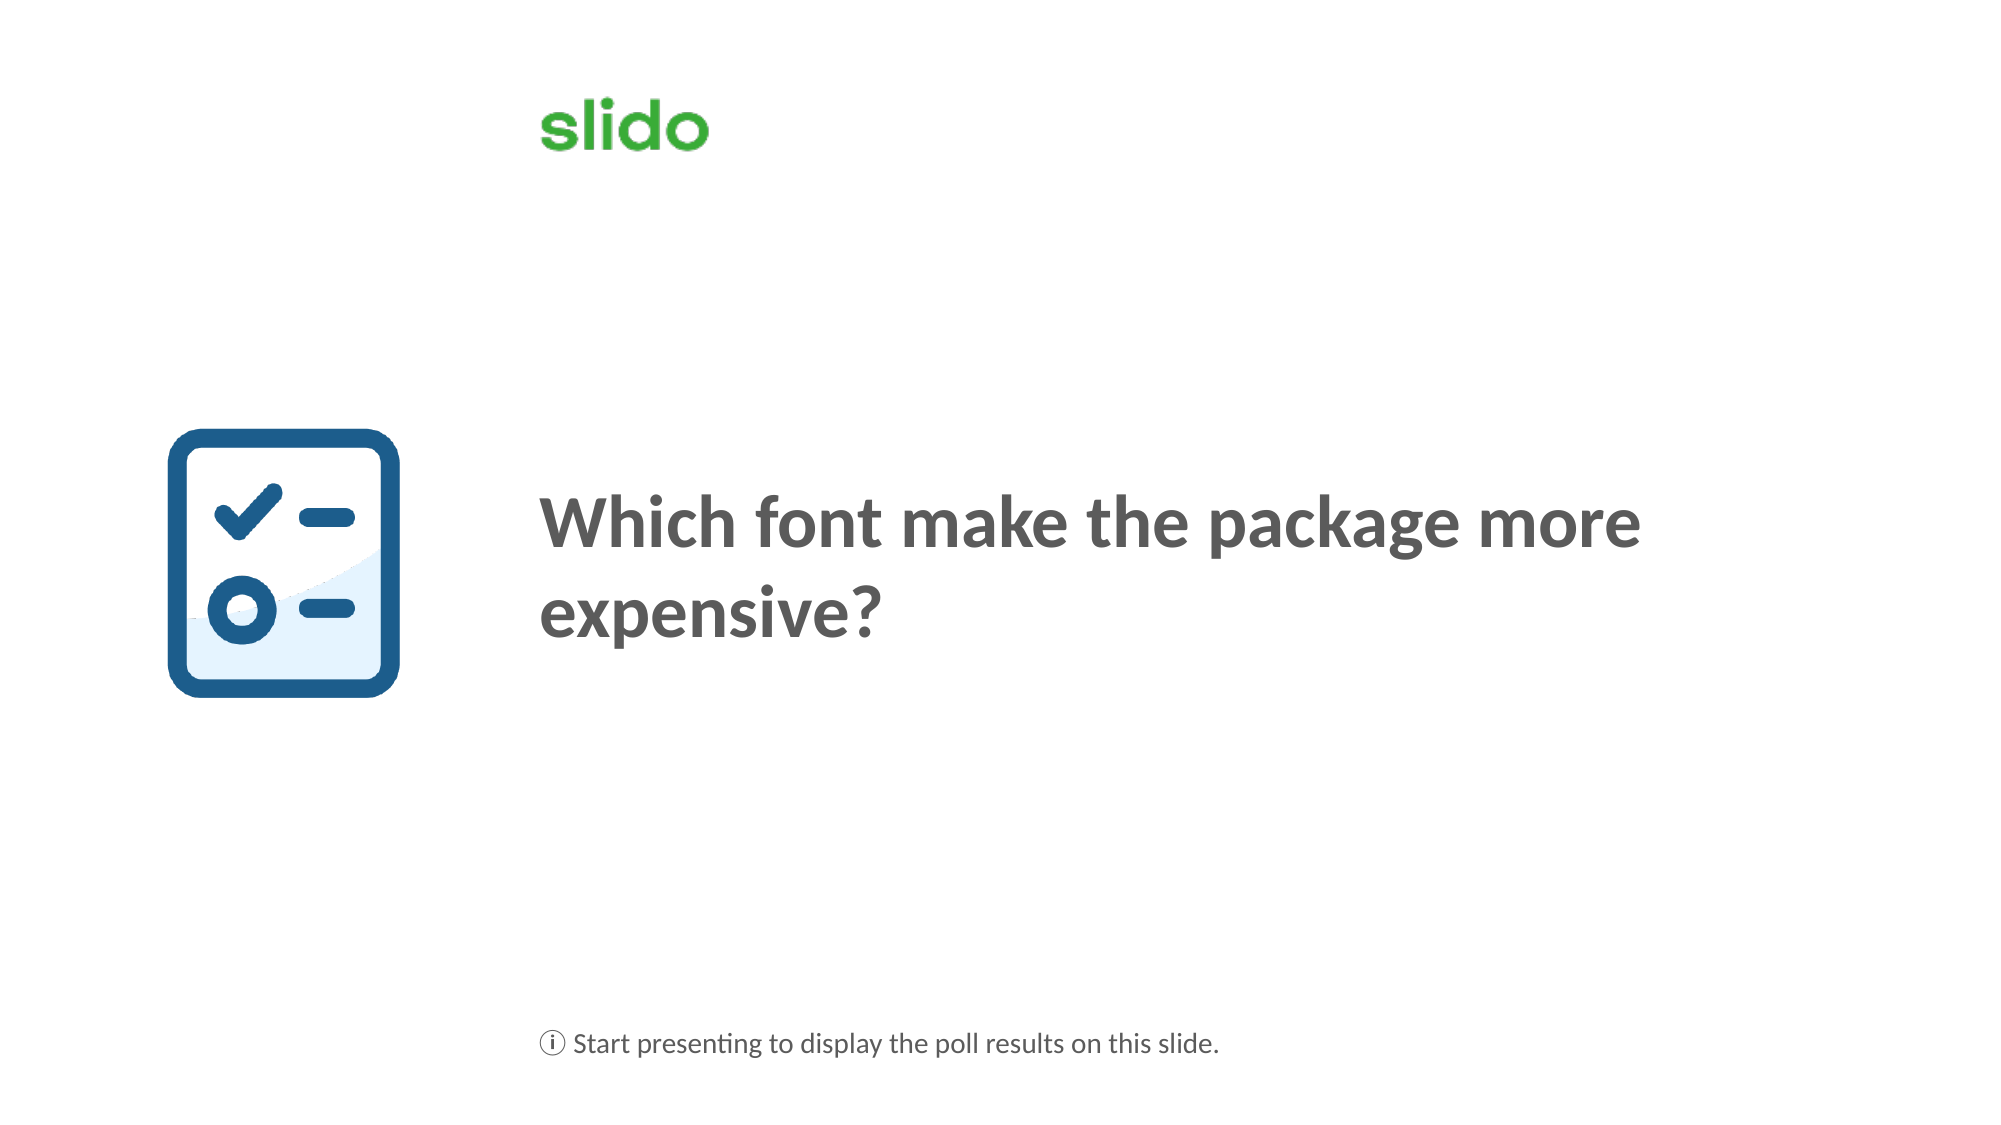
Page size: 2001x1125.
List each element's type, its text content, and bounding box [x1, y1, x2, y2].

text_box Which font make the package more expensive? [524, 421, 1918, 704]
text_box ⓘ Start presenting to display the poll results on this slide. [524, 999, 1959, 1085]
picture [525, 83, 726, 167]
picture [83, 362, 484, 763]
